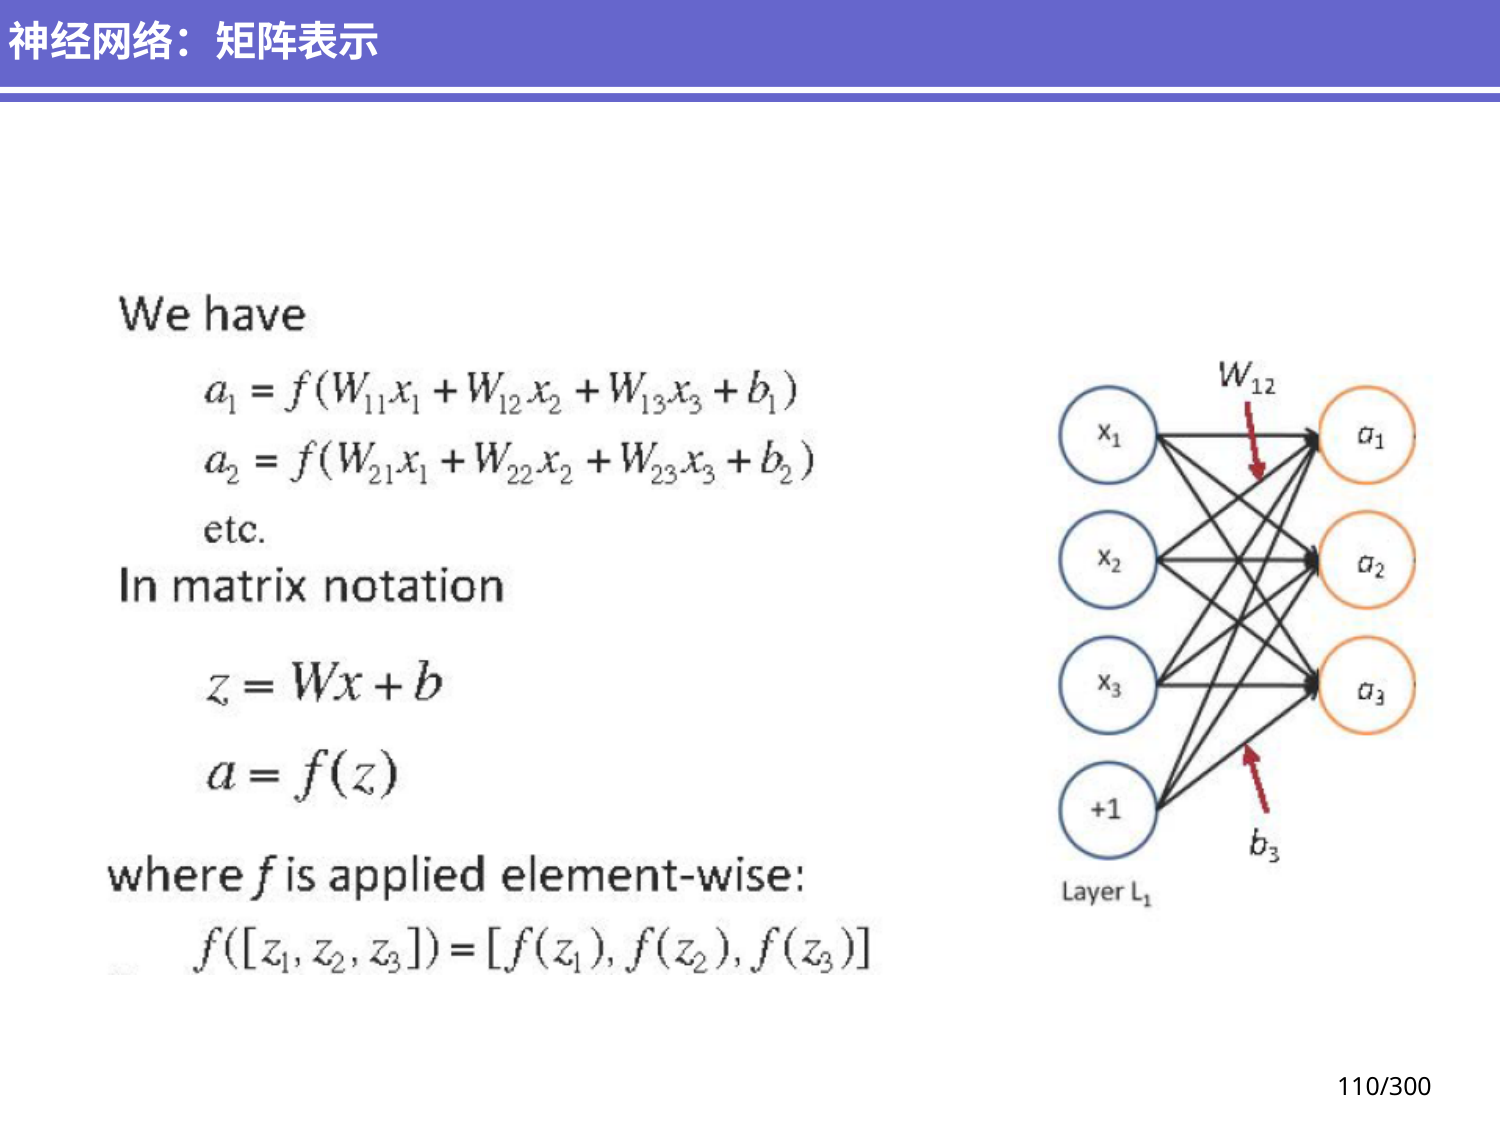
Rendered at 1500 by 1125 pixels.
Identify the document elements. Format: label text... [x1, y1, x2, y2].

slide_number 110/300 [1291, 1058, 1447, 1112]
picture [104, 854, 893, 976]
title 神经网络：矩阵表示 [0, 7, 1309, 73]
picture [102, 277, 893, 817]
picture [1046, 319, 1449, 947]
